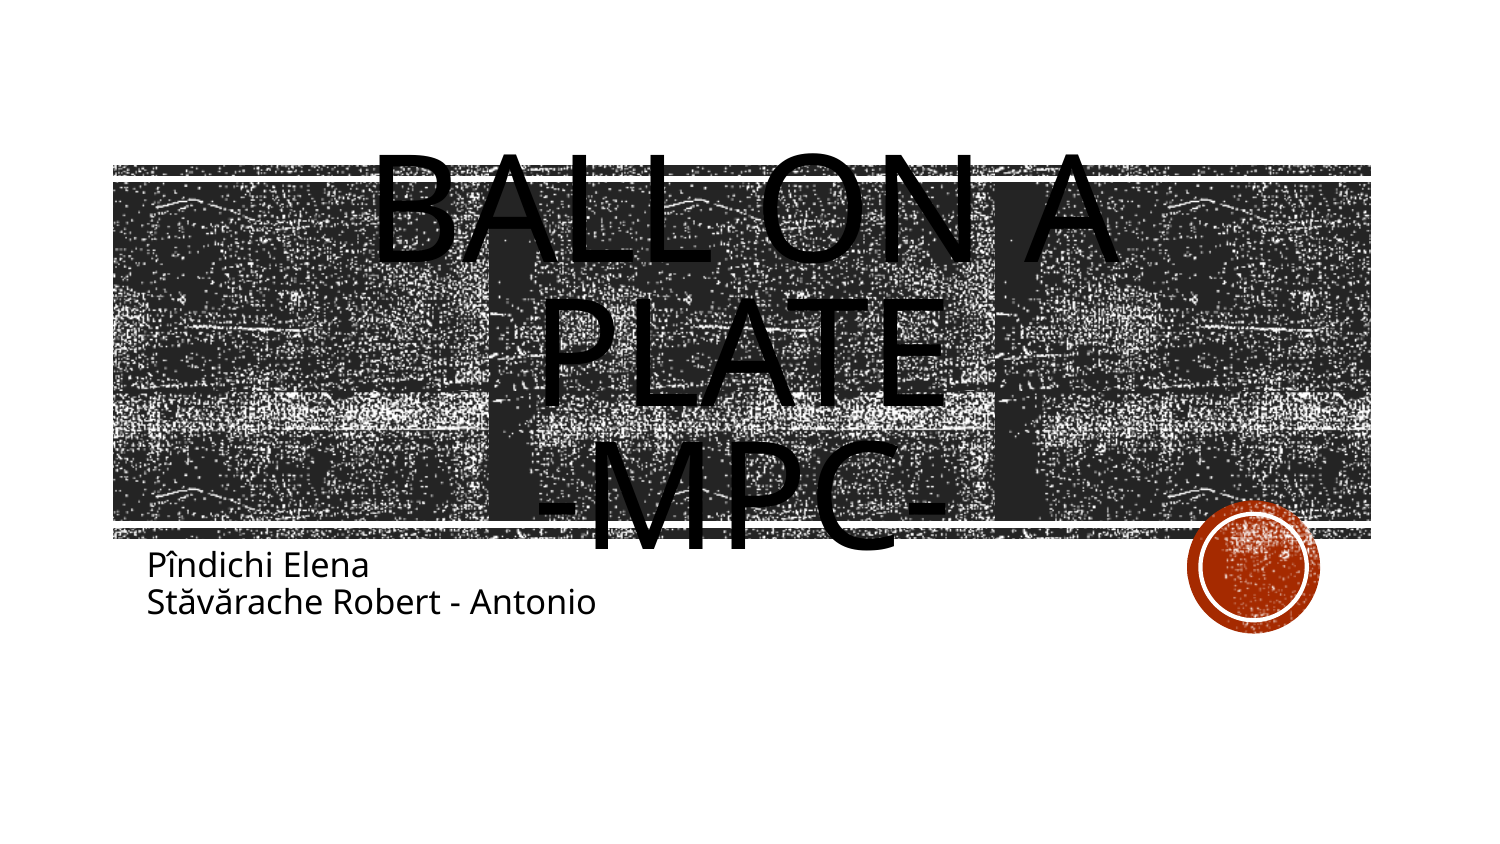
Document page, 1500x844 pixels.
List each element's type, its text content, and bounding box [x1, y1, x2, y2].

title Ball on a Plate -MPC- [129, 176, 1356, 550]
subtitle Pîndichi Elena Stăvărache Robert - Antonio [131, 540, 1103, 672]
